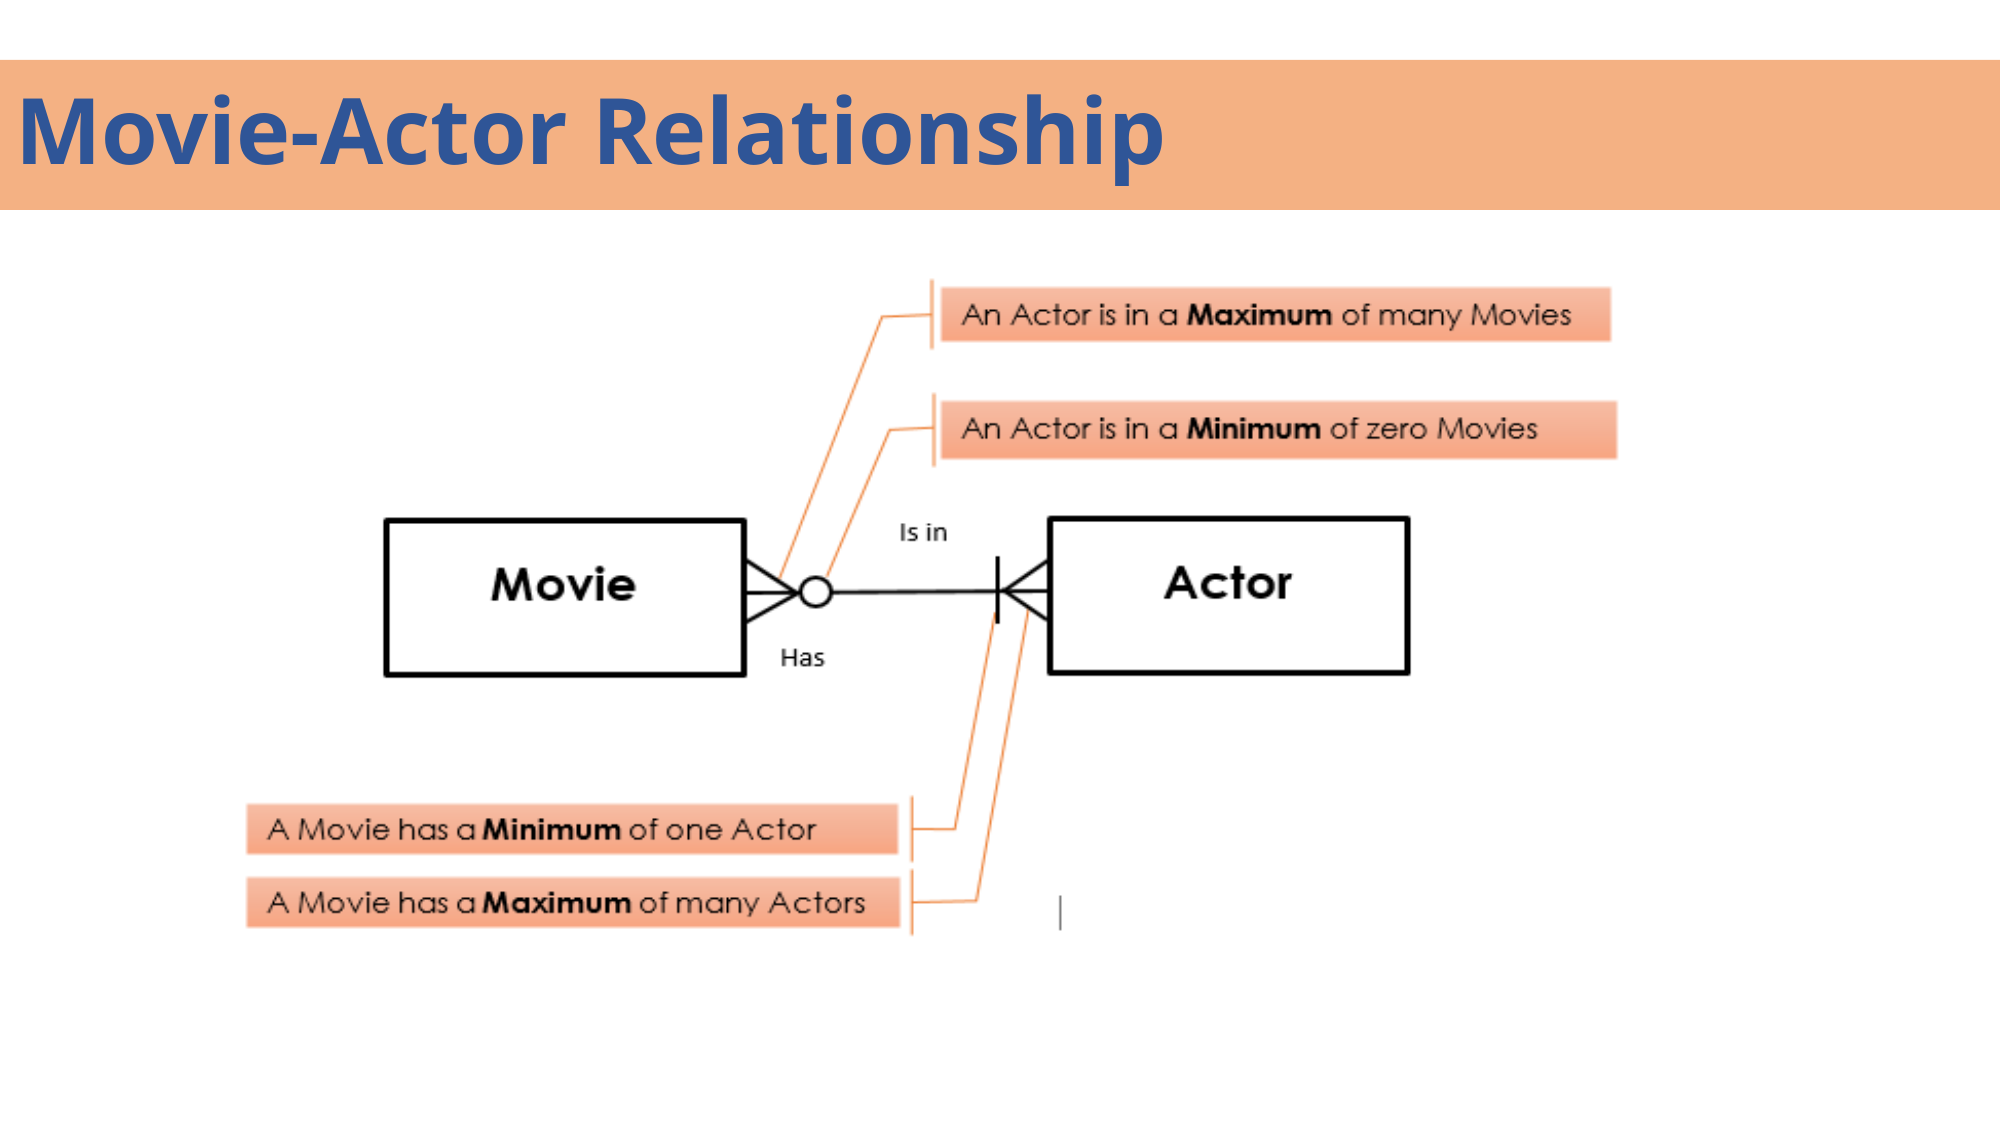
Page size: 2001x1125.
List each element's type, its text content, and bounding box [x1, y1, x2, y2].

picture [220, 274, 1639, 946]
title Movie-Actor Relationship [0, 59, 2000, 210]
